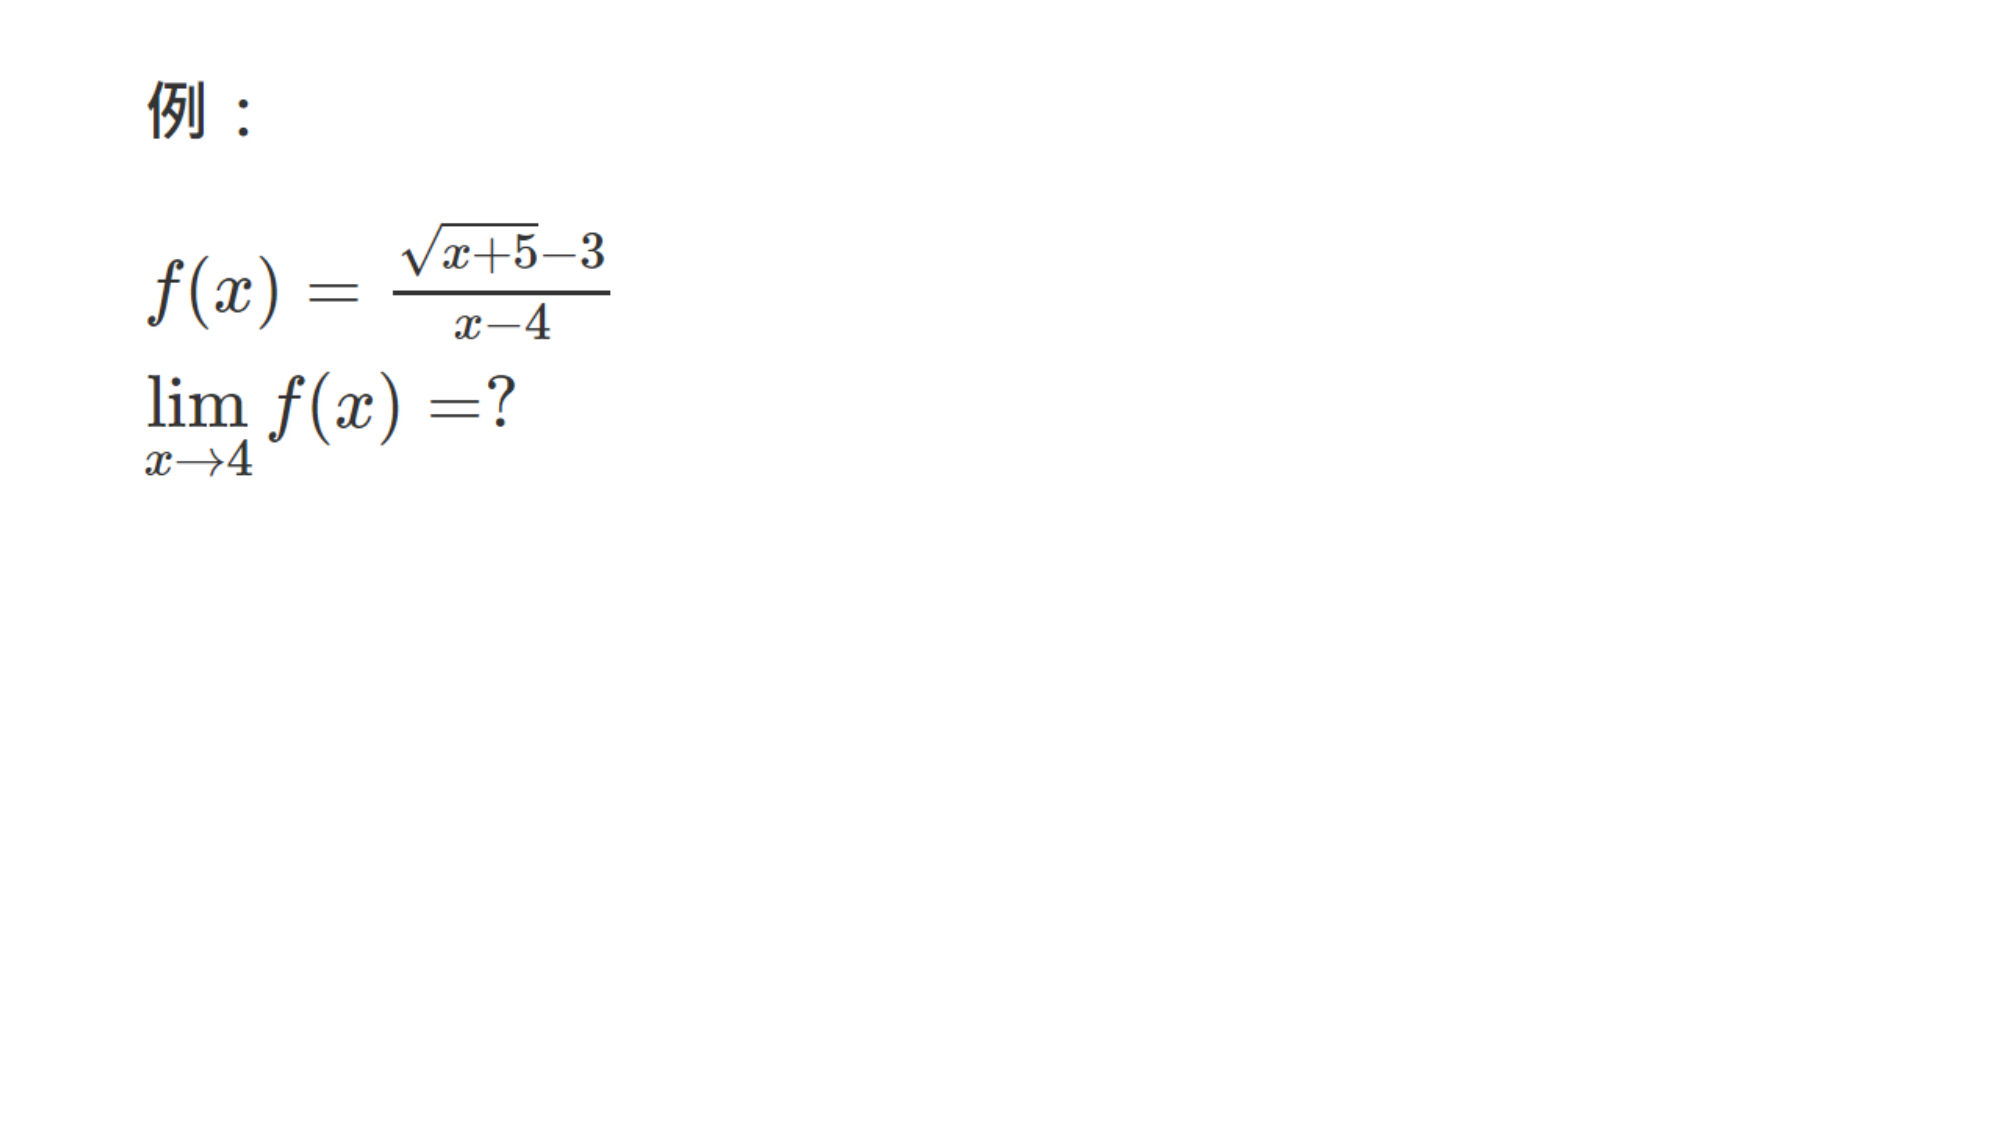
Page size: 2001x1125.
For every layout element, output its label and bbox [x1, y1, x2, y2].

picture [121, 45, 706, 510]
